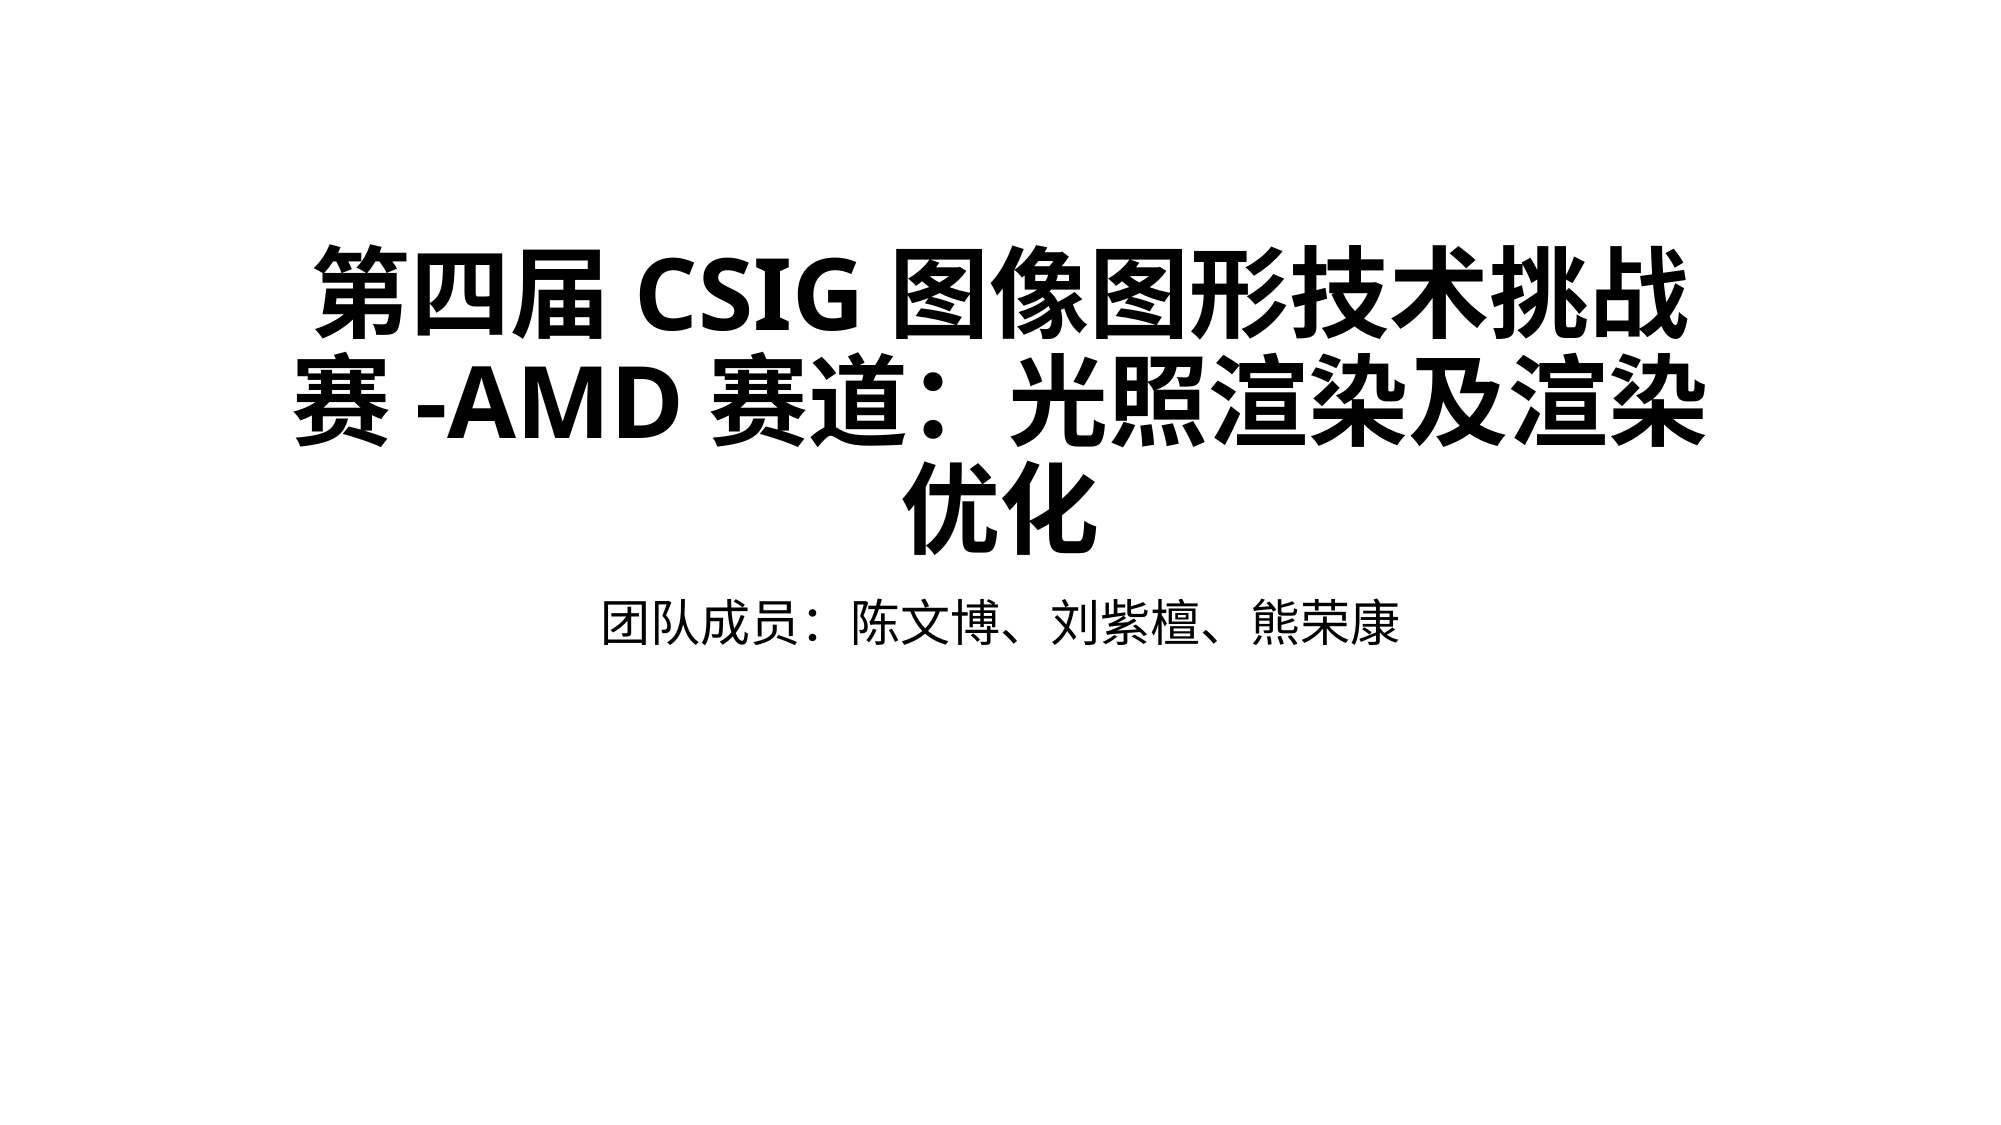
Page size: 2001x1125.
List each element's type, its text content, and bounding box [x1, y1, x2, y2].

subtitle 团队成员：陈文博、刘紫檀、熊荣康 [249, 590, 1750, 863]
title 第四届CSIG图像图形技术挑战赛-AMD赛道：光照渲染及渲染优化 [249, 184, 1750, 576]
